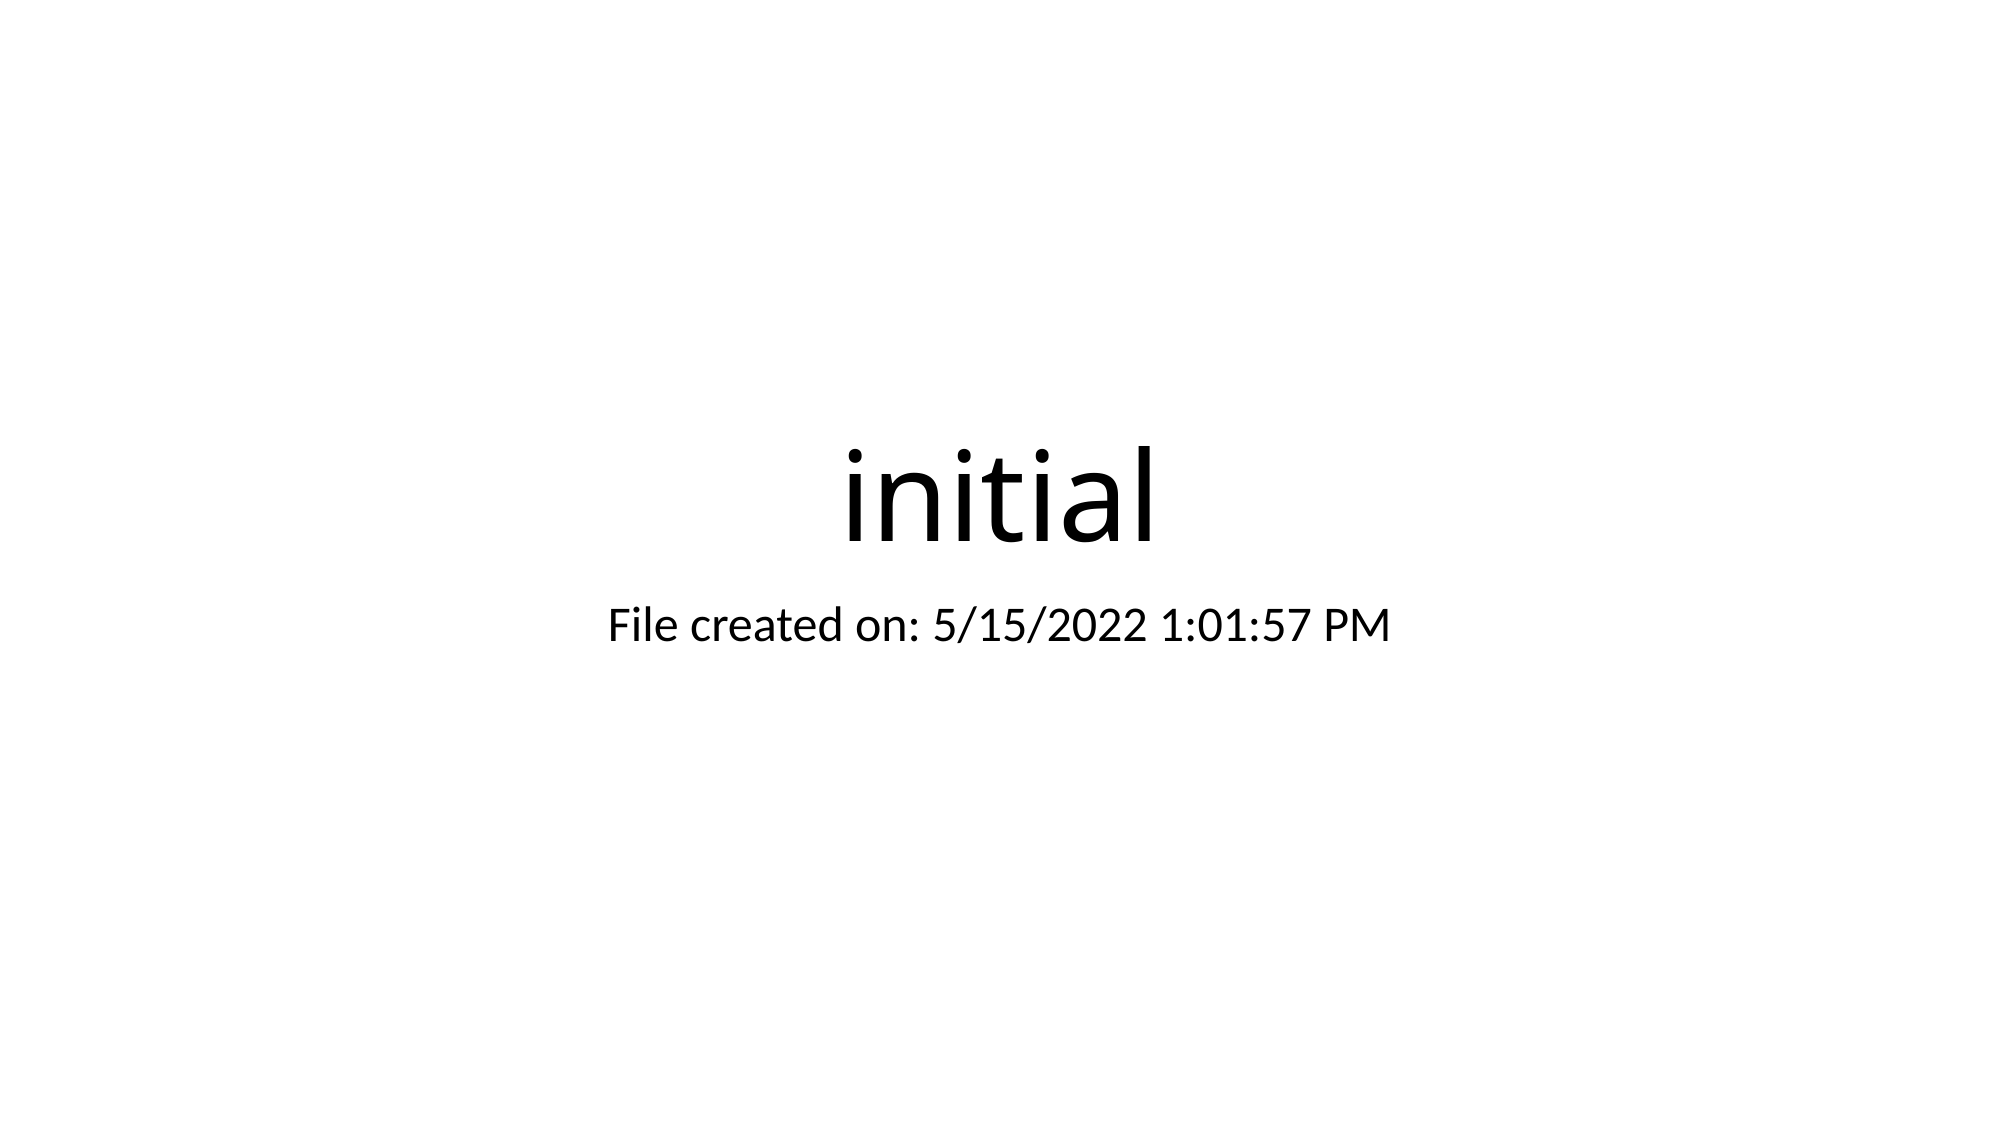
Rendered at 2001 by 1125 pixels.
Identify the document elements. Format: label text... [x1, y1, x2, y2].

subtitle File created on: 5/15/2022 1:01:57 PM [249, 590, 1750, 863]
title initial [249, 184, 1750, 576]
